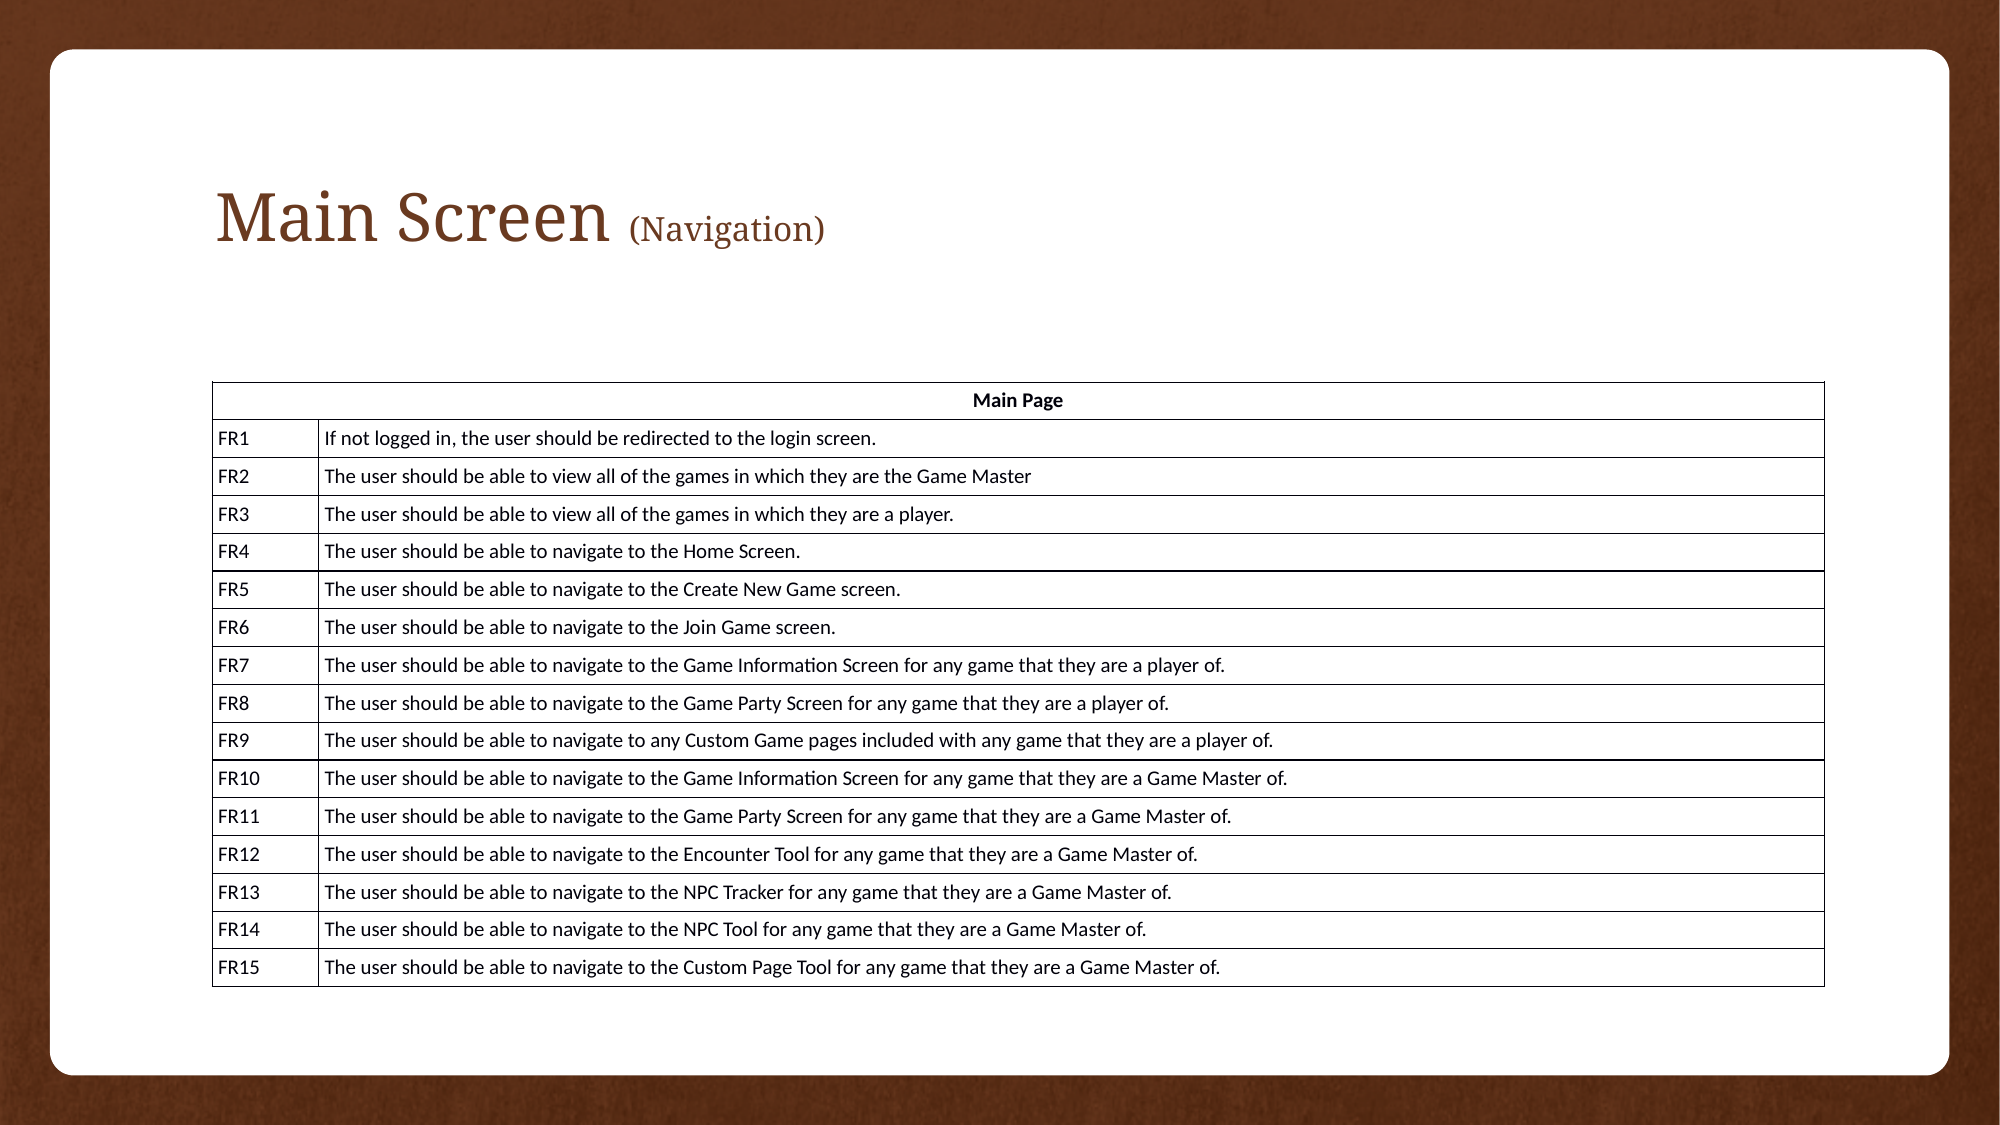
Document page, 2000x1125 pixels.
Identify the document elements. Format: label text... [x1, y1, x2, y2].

table_cell FR14 [213, 912, 318, 948]
table_cell FR12 [213, 836, 318, 873]
table_cell The user should be able to view all of the games in which they are the Game Master [319, 458, 1824, 495]
table_cell FR8 [213, 685, 318, 722]
table_cell FR13 [213, 874, 318, 911]
table_cell FR1 [213, 420, 318, 457]
table_header Main Page [213, 383, 1824, 419]
table_cell FR10 [213, 761, 318, 797]
table_cell The user should be able to navigate to the Game Information Screen for any game that they are a player of. [319, 647, 1824, 684]
table_cell The user should be able to navigate to the Home Screen. [319, 534, 1824, 570]
table_cell FR3 [213, 496, 318, 533]
table_cell FR7 [213, 647, 318, 684]
table_cell FR4 [213, 534, 318, 570]
table_cell The user should be able to navigate to the Join Game screen. [319, 609, 1824, 646]
table_cell The user should be able to navigate to the Game Party Screen for any game that they are a Game Master of. [319, 798, 1824, 835]
table_cell FR6 [213, 609, 318, 646]
table_cell The user should be able to view all of the games in which they are a player. [319, 496, 1824, 533]
table_cell If not logged in, the user should be redirected to the login screen. [319, 420, 1824, 457]
table_cell The user should be able to navigate to the Encounter Tool for any game that they are a Game Master of. [319, 836, 1824, 873]
table_cell FR2 [213, 458, 318, 495]
table_cell FR5 [213, 572, 318, 608]
table_cell The user should be able to navigate to the Create New Game screen. [319, 572, 1824, 608]
table_cell The user should be able to navigate to the NPC Tracker for any game that they are a Game Master of. [319, 874, 1824, 911]
table_cell The user should be able to navigate to any Custom Game pages included with any game that they are a player of. [319, 723, 1824, 759]
table_cell FR15 [213, 949, 318, 986]
table_cell FR11 [213, 798, 318, 835]
table_cell The user should be able to navigate to the Custom Page Tool for any game that they are a Game Master of. [319, 949, 1824, 986]
table_cell The user should be able to navigate to the Game Party Screen for any game that they are a player of. [319, 685, 1824, 722]
table_cell The user should be able to navigate to the Game Information Screen for any game that they are a Game Master of. [319, 761, 1824, 797]
title Main Screen (Navigation) [199, 70, 1800, 263]
table_cell The user should be able to navigate to the NPC Tool for any game that they are a Game Master of. [319, 912, 1824, 948]
table_cell FR9 [213, 723, 318, 759]
